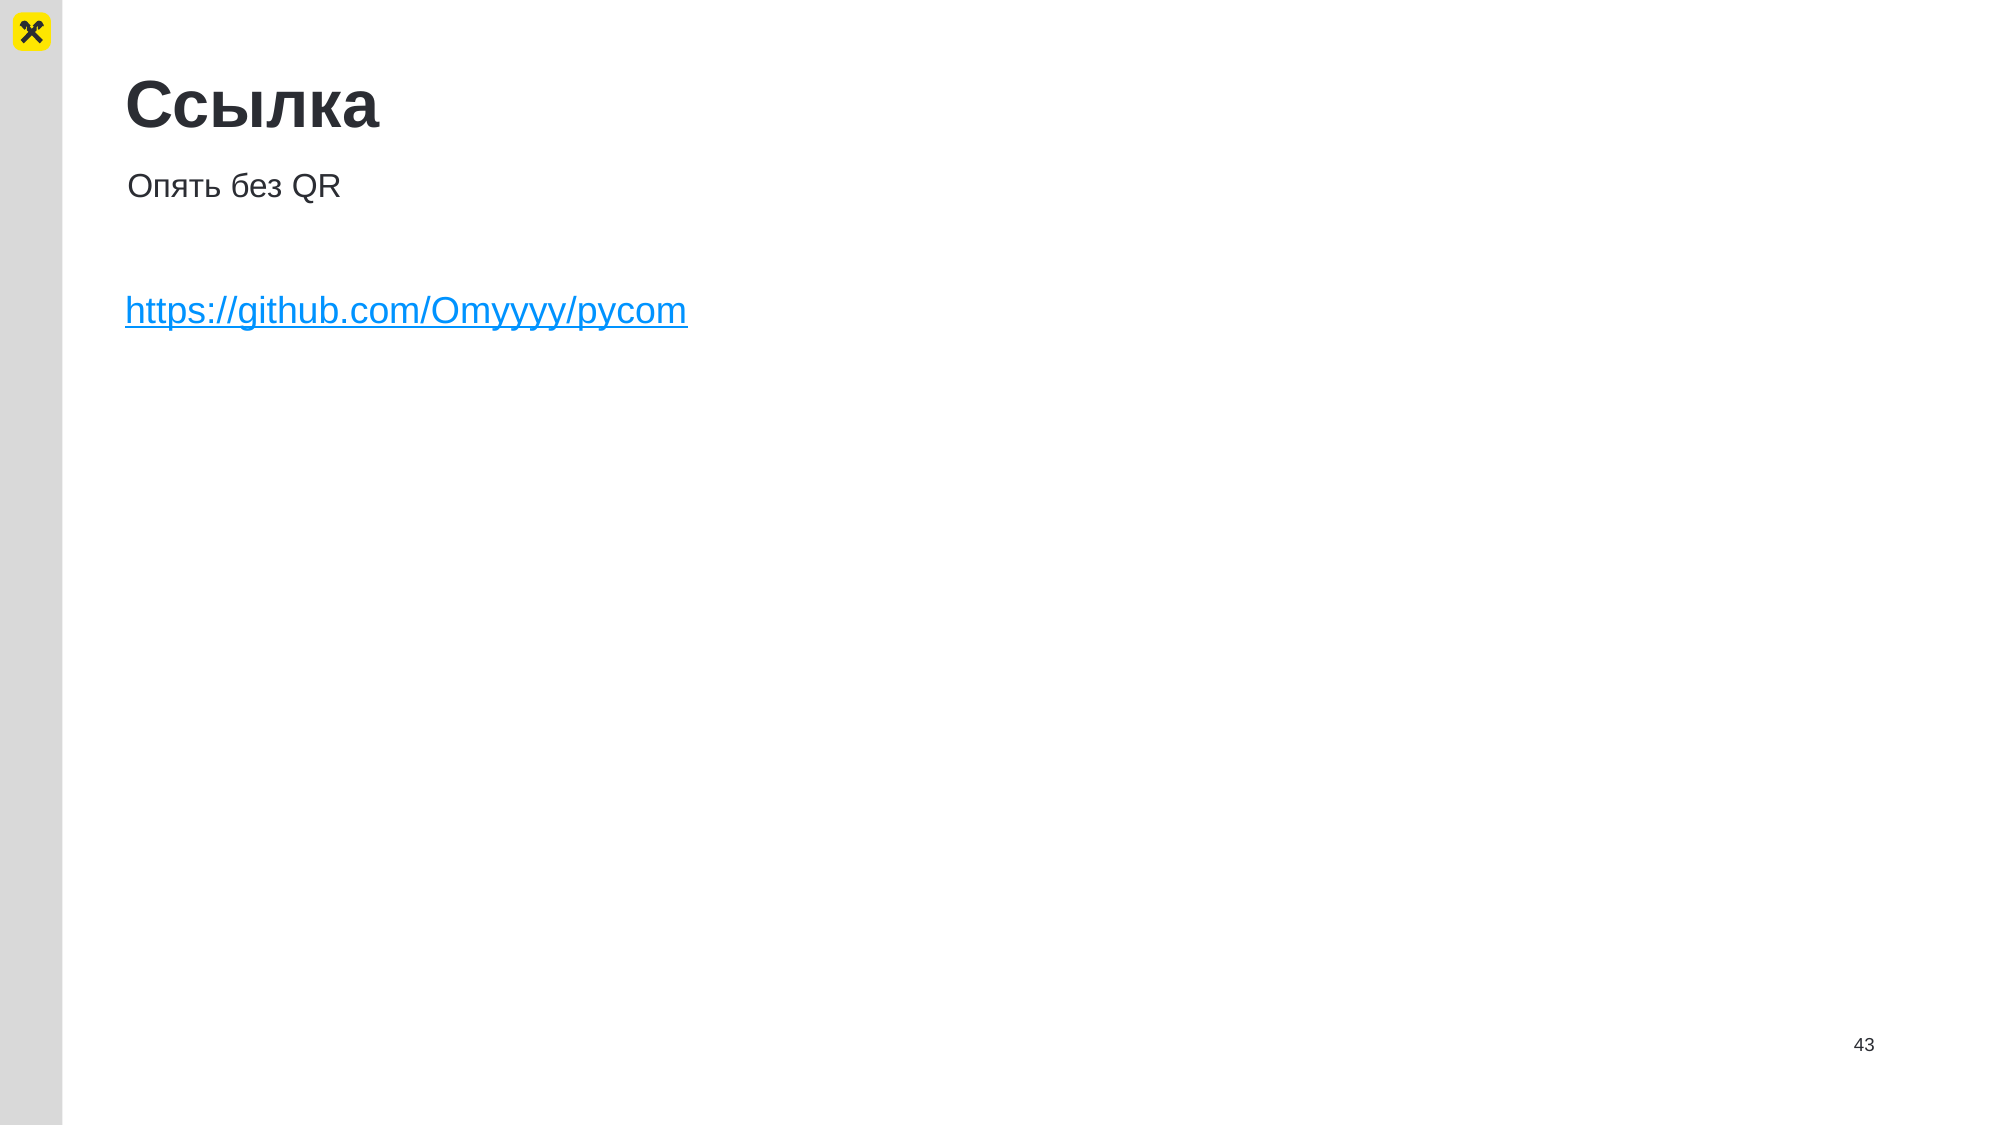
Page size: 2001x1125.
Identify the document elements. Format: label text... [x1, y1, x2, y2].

title Ссылка [125, 62, 1875, 157]
list https://github.com/Omyyyy/pycom [125, 278, 1000, 719]
slide_number 43 [1749, 1000, 1875, 1064]
list Опять без QR [125, 156, 1750, 219]
